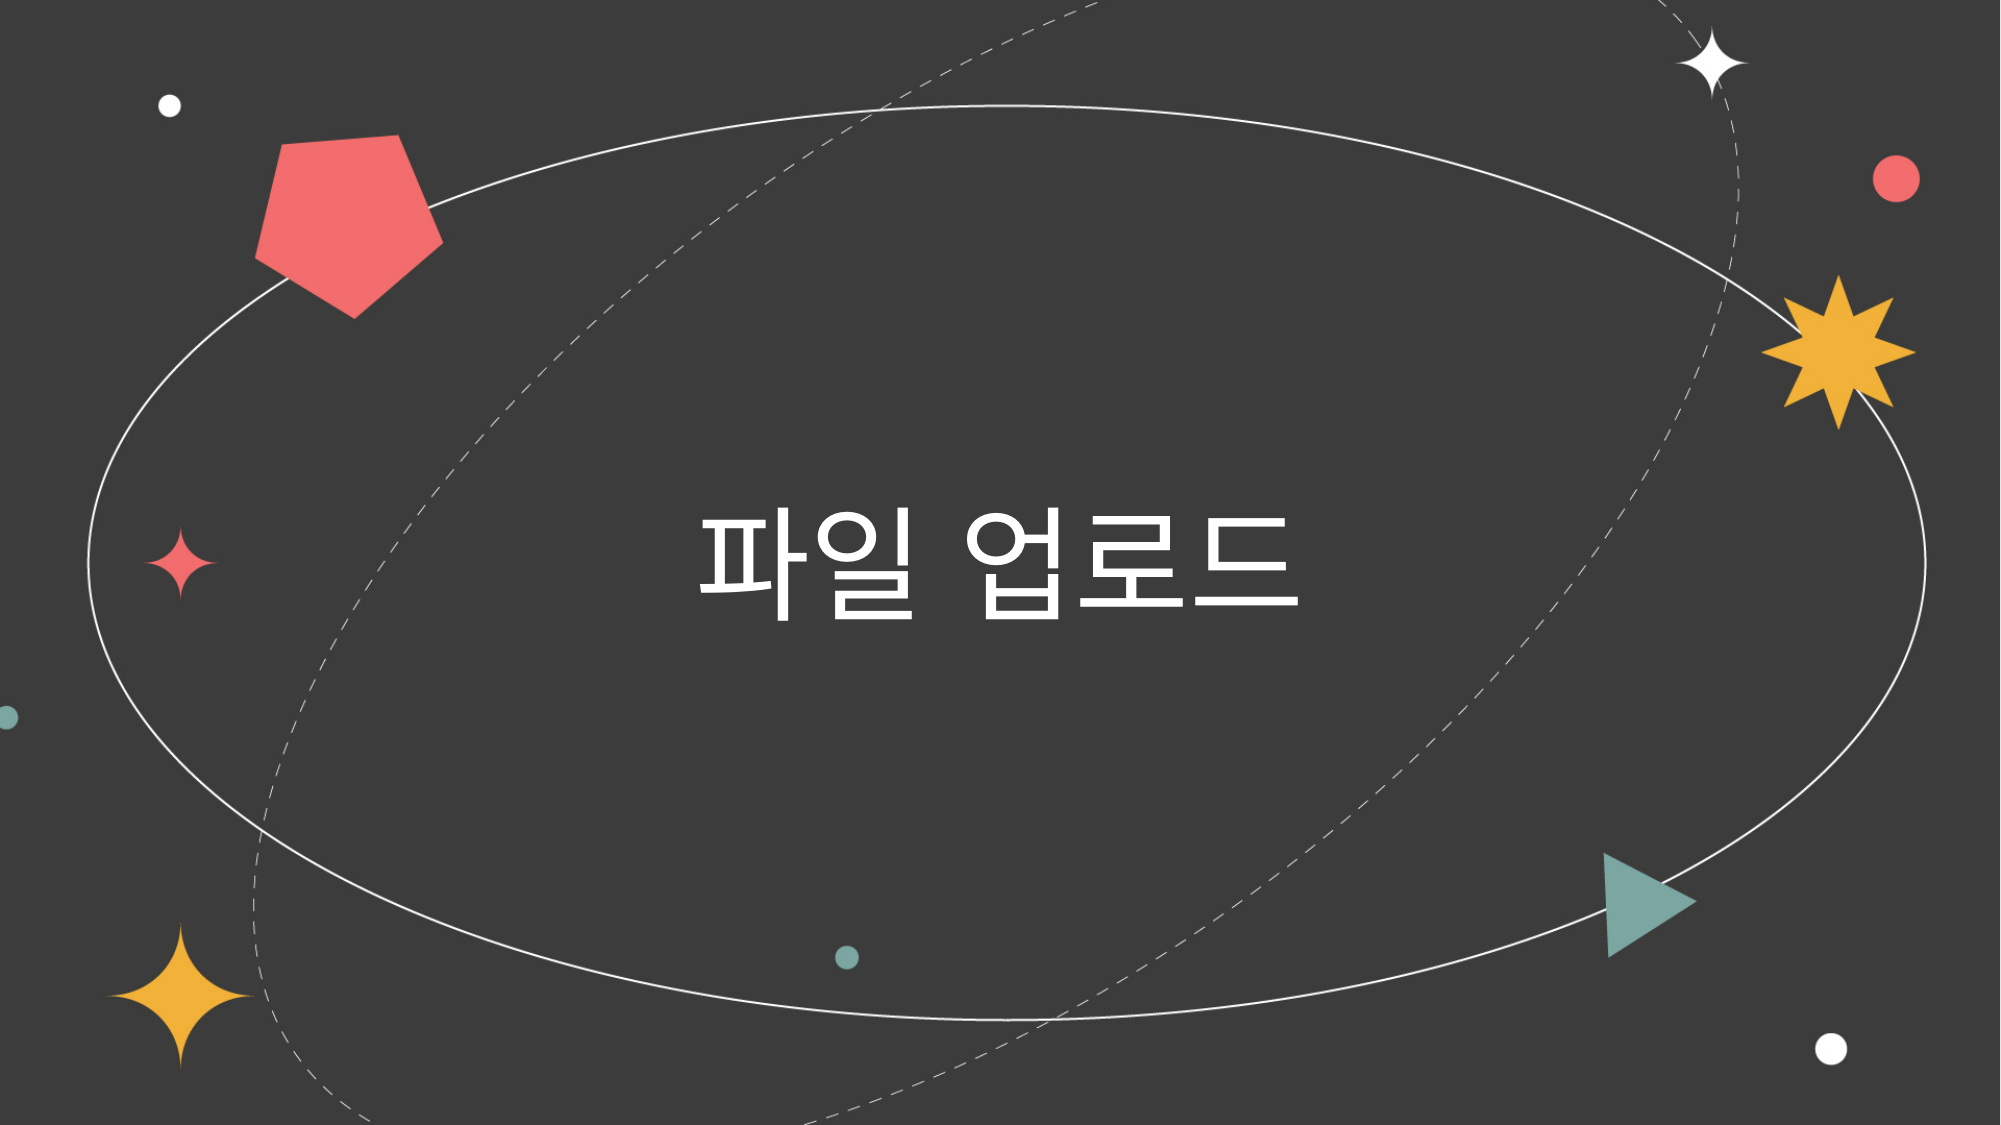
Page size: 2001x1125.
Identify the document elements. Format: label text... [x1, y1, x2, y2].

picture [0, 0, 2001, 1125]
title 파일 업로드 [174, 366, 1826, 759]
